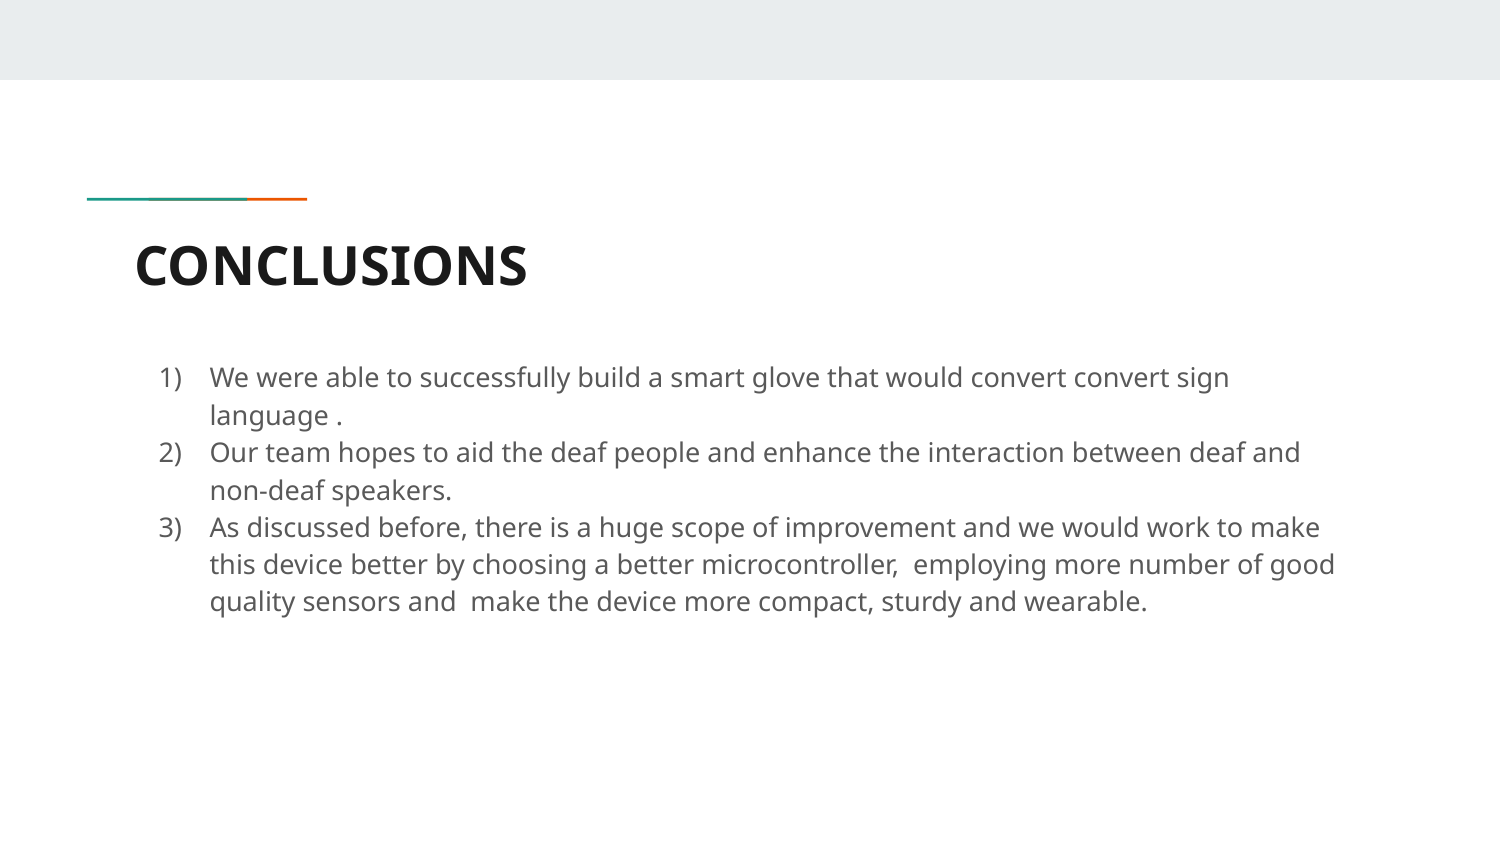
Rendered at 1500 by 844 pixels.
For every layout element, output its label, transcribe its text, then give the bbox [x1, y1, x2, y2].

list We were able to successfully build a smart glove that would convert convert sign language . Our team hopes to aid the deaf people and enhance the interaction between deaf and non-deaf speakers. As discussed before, there is a huge scope of improvement and we would work to make this device better by choosing a better microcontroller, employing more number of good quality sensors and make the device more compact, sturdy and wearable. [119, 341, 1381, 712]
title CONCLUSIONS [119, 216, 1381, 305]
